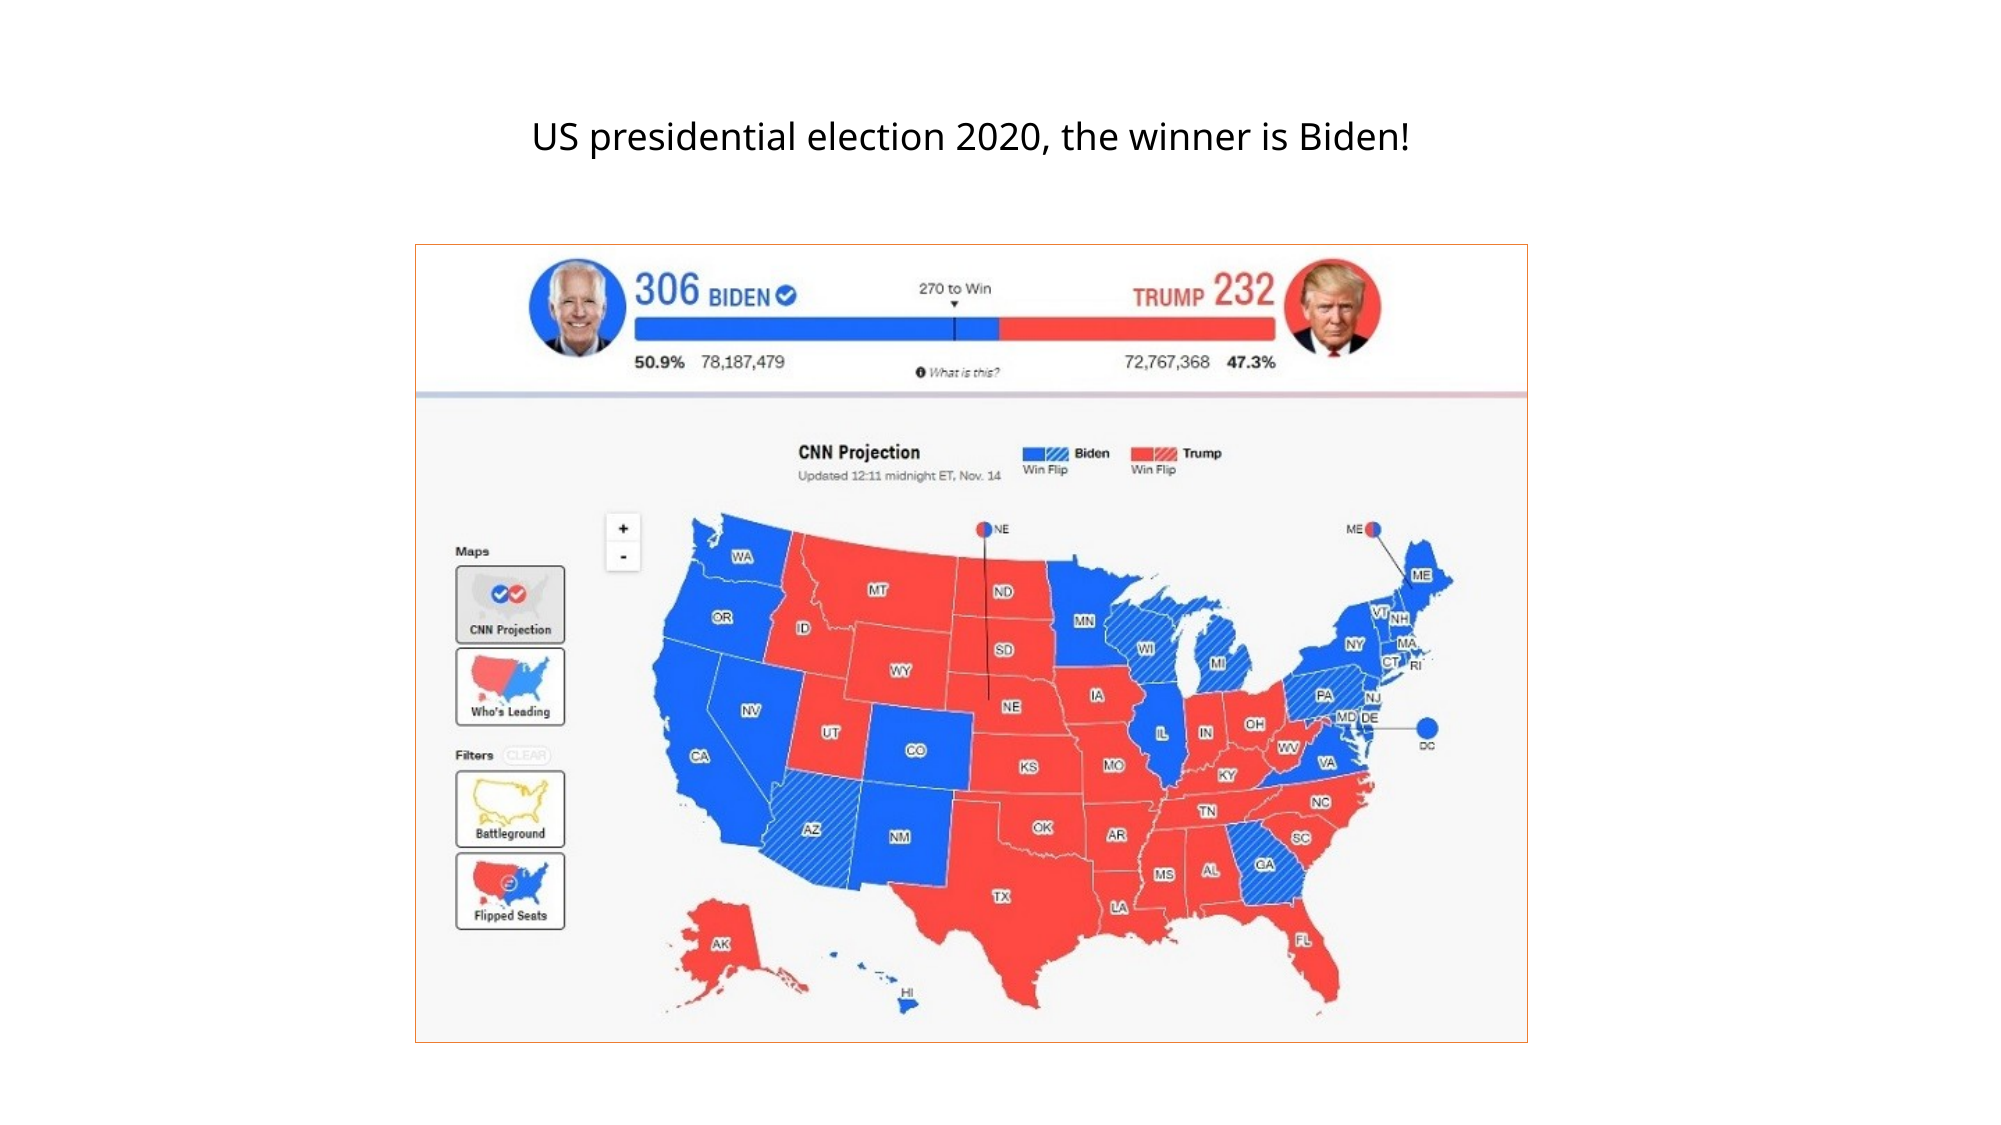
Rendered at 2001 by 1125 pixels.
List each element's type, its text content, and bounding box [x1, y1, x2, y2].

picture [415, 244, 1528, 1043]
text_box US presidential election 2020, the winner is Biden! [516, 105, 1426, 165]
